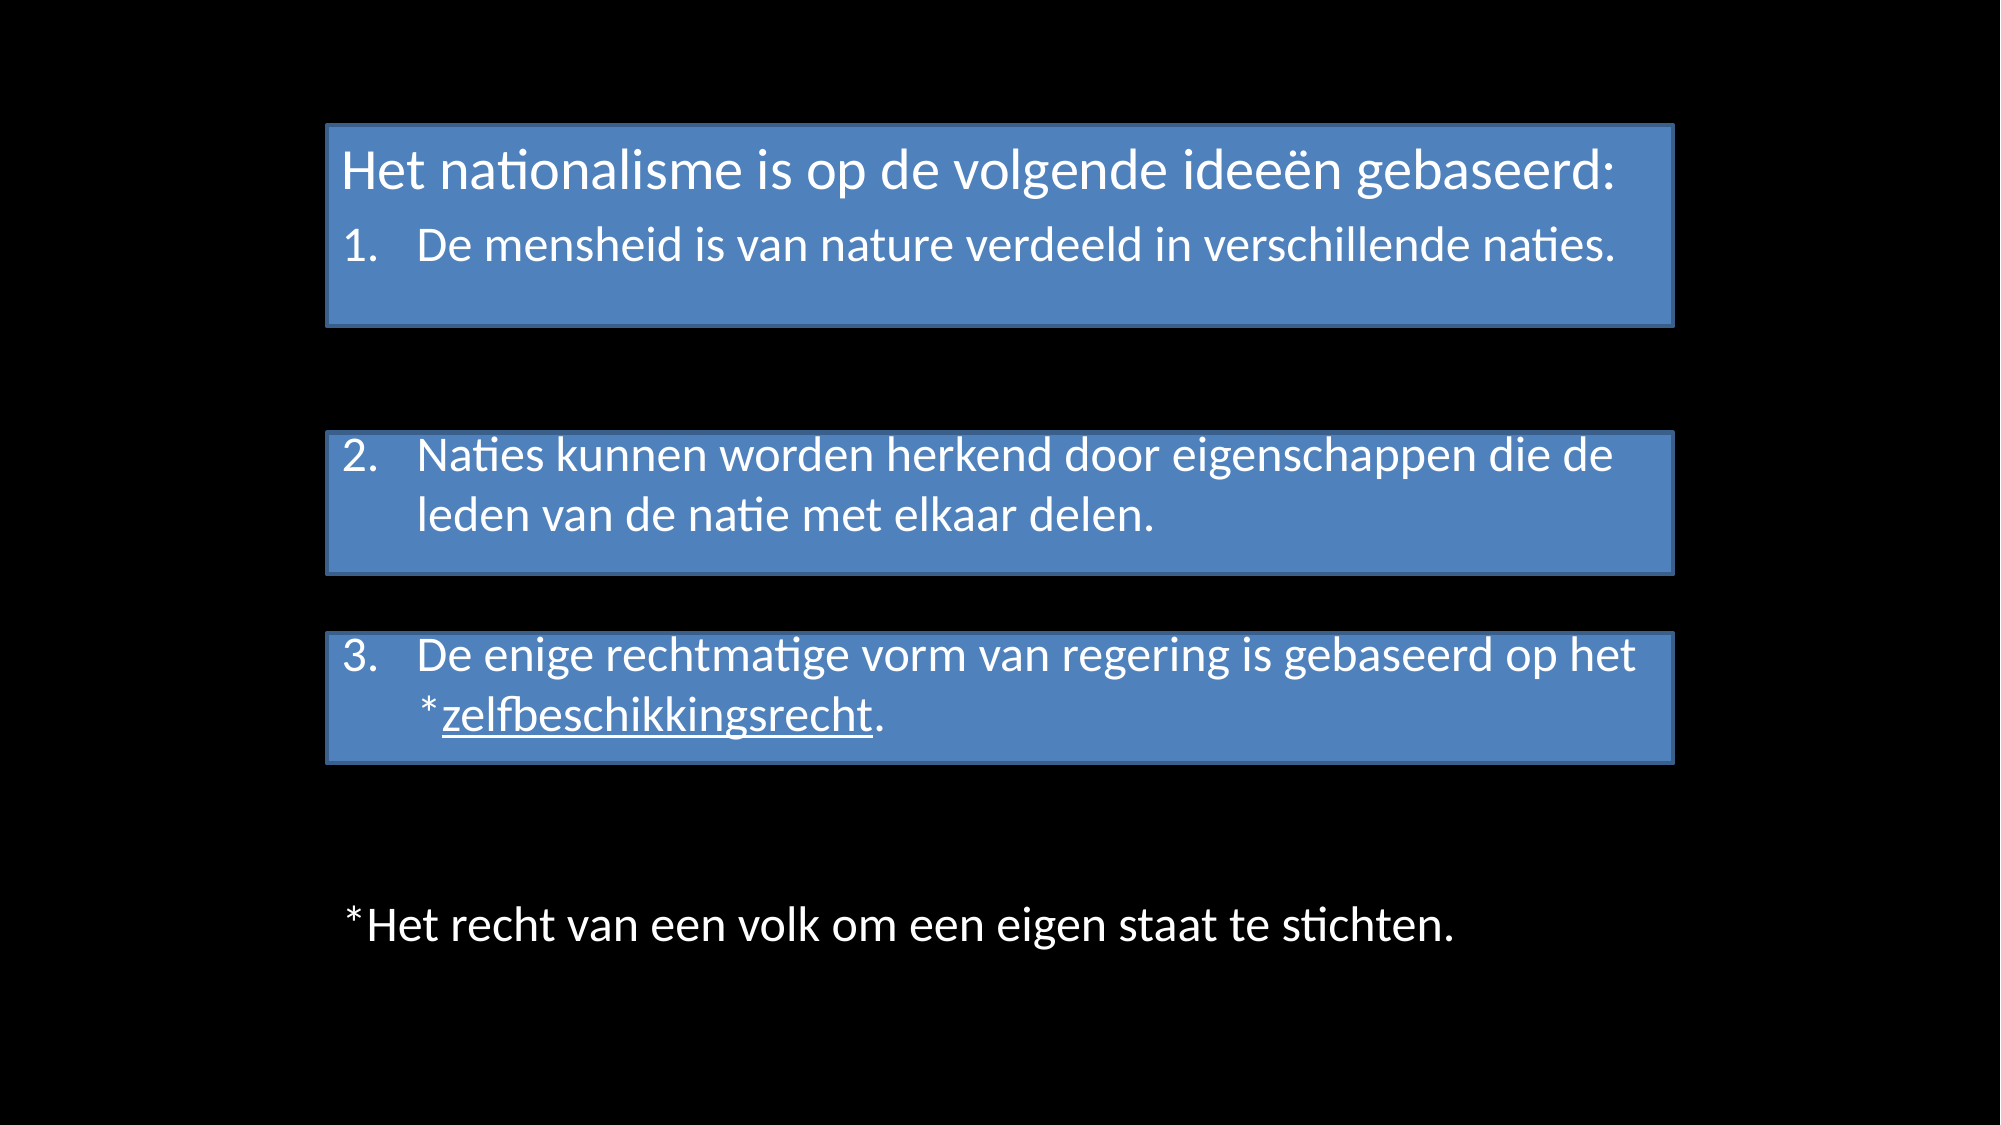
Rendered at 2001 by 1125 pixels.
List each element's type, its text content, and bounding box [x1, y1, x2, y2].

list Het nationalisme is op de volgende ideeën gebaseerd: De mensheid is van nature verdeeld in verschillende naties. Naties kunnen worden herkend door eigenschappen die de leden van de natie met elkaar delen. De enige rechtmatige vorm van regering is gebaseerd op het *zelfbeschikkingsrecht. *Het recht van een volk om een eigen staat te stichten. [326, 42, 1677, 1012]
